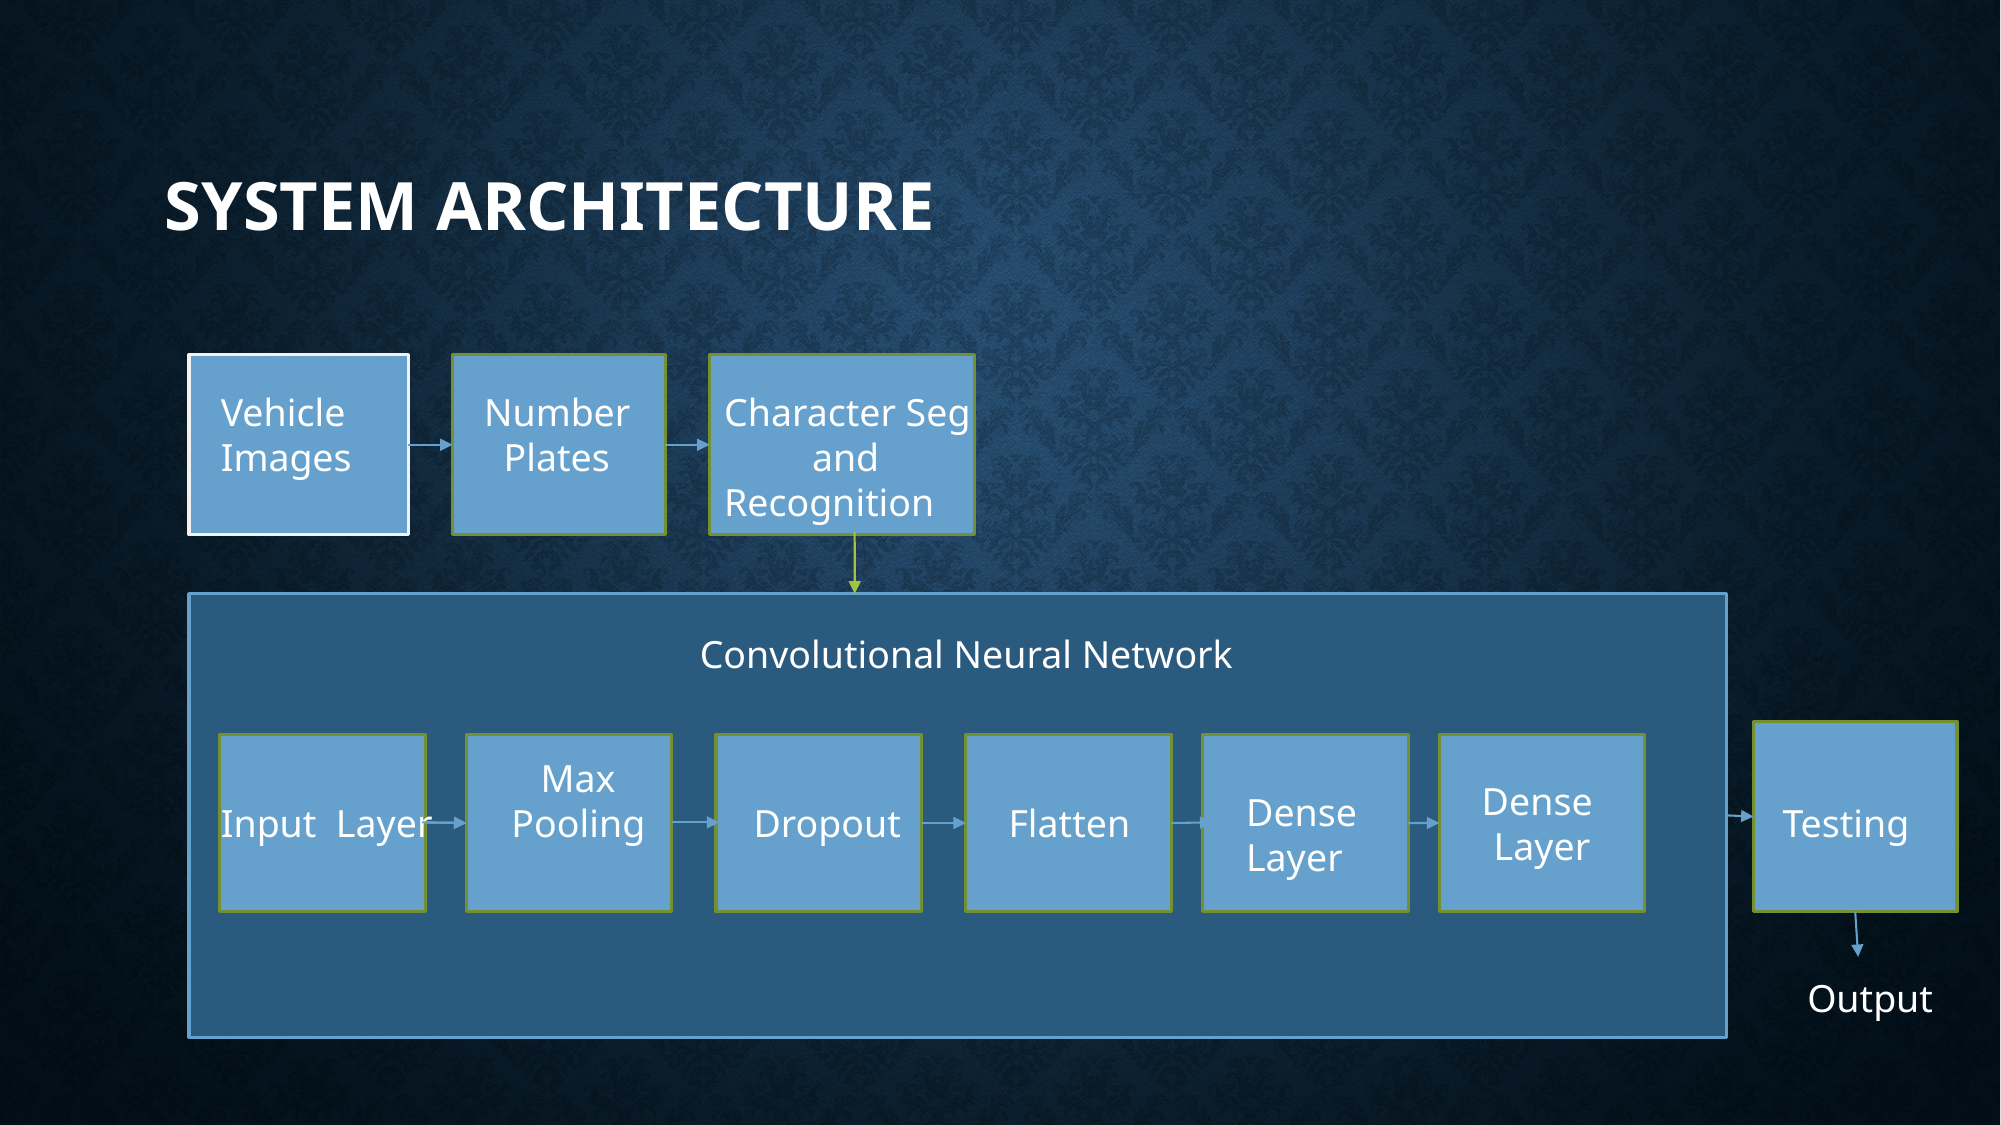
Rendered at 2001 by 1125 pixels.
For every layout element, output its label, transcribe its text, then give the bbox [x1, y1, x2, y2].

text_box Dense Layer [1192, 737, 1409, 887]
text_box [451, 353, 667, 536]
text_box Character Seg and Recognition [709, 382, 1000, 532]
text_box Max Pooling [496, 747, 719, 853]
text_box [1201, 835, 1410, 913]
text_box Output [1753, 967, 1957, 1027]
text_box [187, 592, 1728, 1039]
title System architecture [149, 99, 1849, 318]
text_box Dense Layer [1438, 733, 1646, 913]
text_box [218, 733, 427, 747]
text_box [708, 353, 976, 443]
text_box [1201, 733, 1410, 822]
text_box Vehicle Images [206, 382, 386, 487]
text_box [187, 353, 410, 536]
text_box Number Plates [469, 382, 647, 487]
text_box [218, 853, 427, 913]
text_box [714, 835, 923, 913]
text_box Flatten [974, 747, 1162, 853]
text_box Convolutional Neural Network [558, 623, 1572, 684]
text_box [1726, 814, 1754, 818]
text_box Dropout [719, 747, 922, 853]
text_box [1752, 720, 1959, 913]
text_box Input Layer [206, 747, 453, 853]
text_box [714, 733, 923, 822]
text_box [465, 733, 673, 913]
text_box Testing [1767, 747, 1939, 853]
text_box [856, 532, 976, 536]
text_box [1854, 911, 1859, 958]
text_box [964, 733, 1173, 913]
text_box [708, 457, 853, 536]
